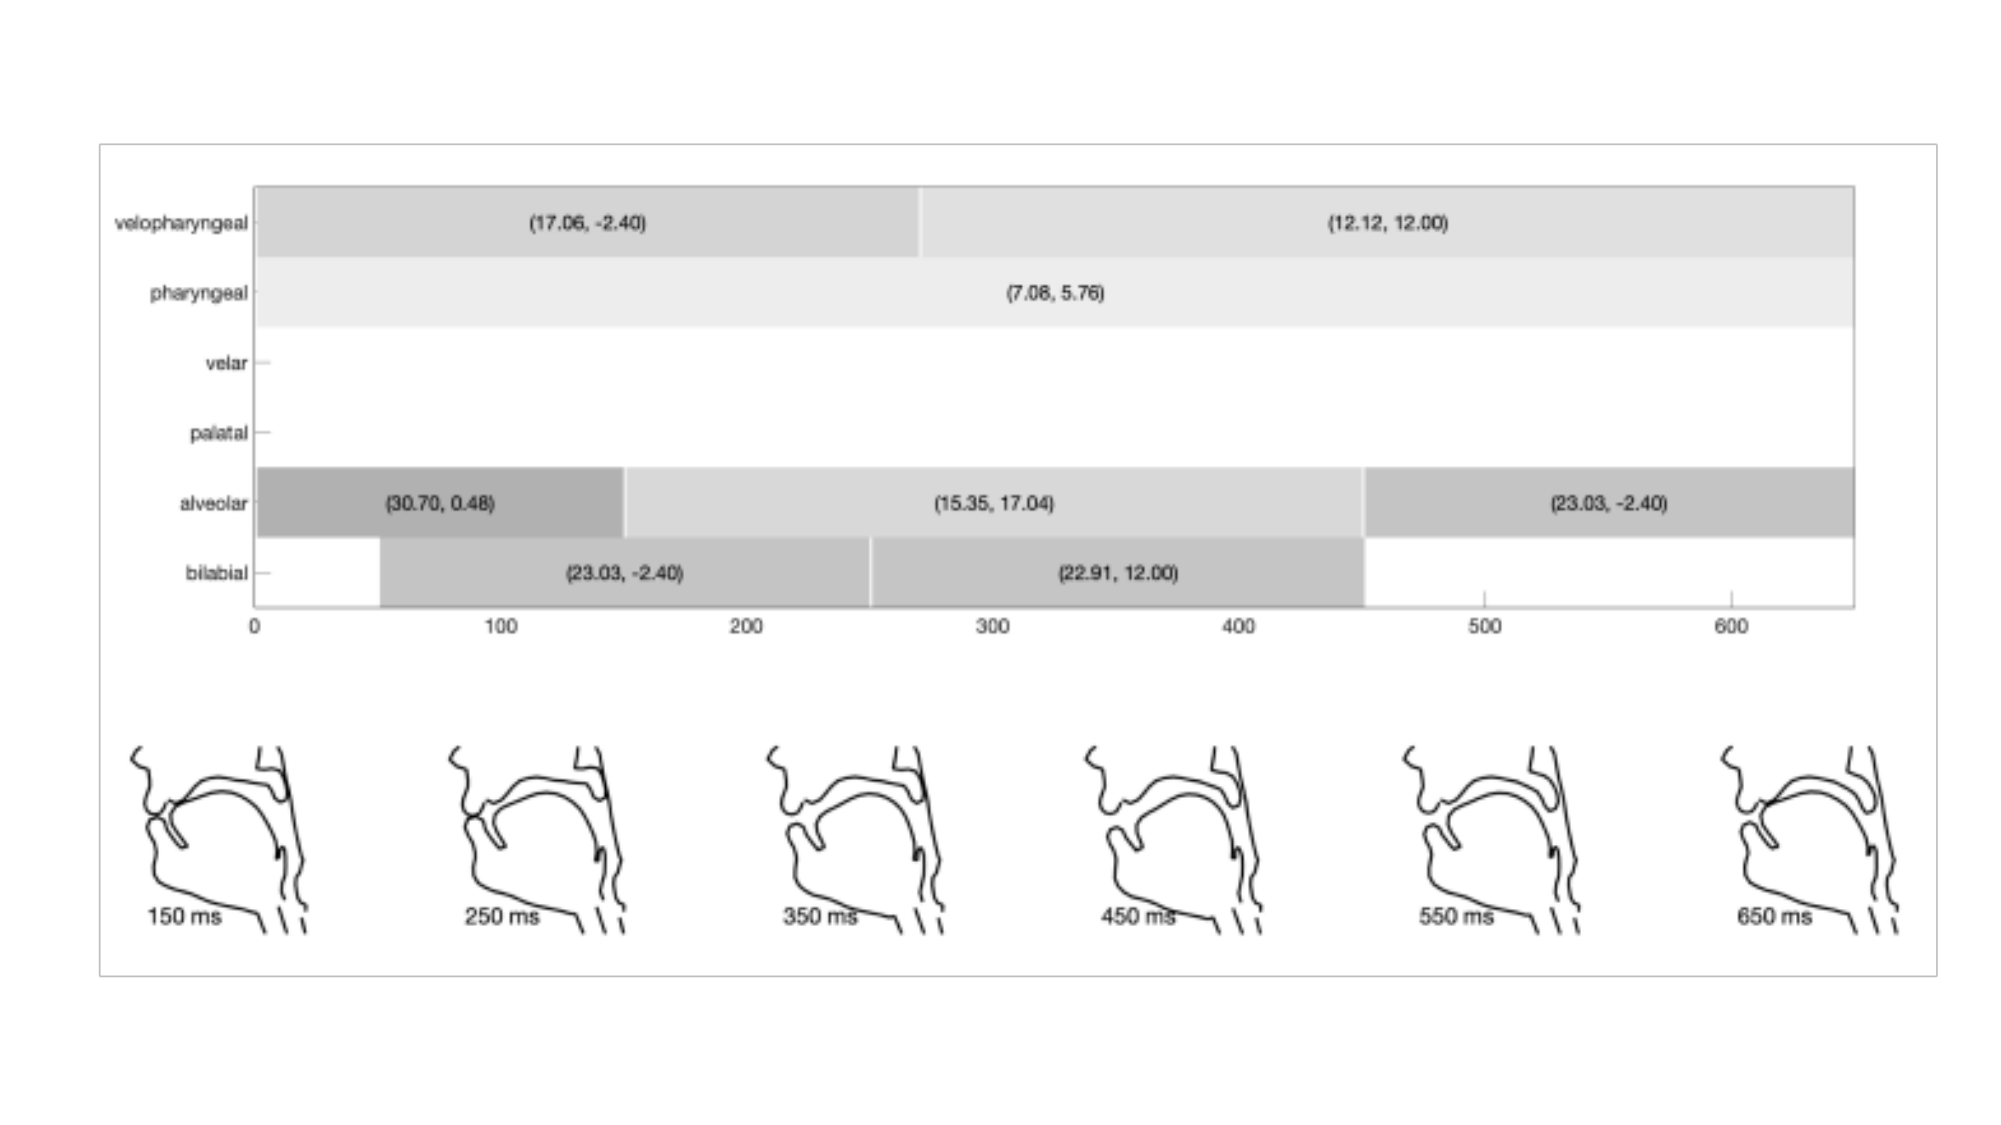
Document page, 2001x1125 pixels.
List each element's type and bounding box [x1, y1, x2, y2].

list [52, 140, 1948, 985]
